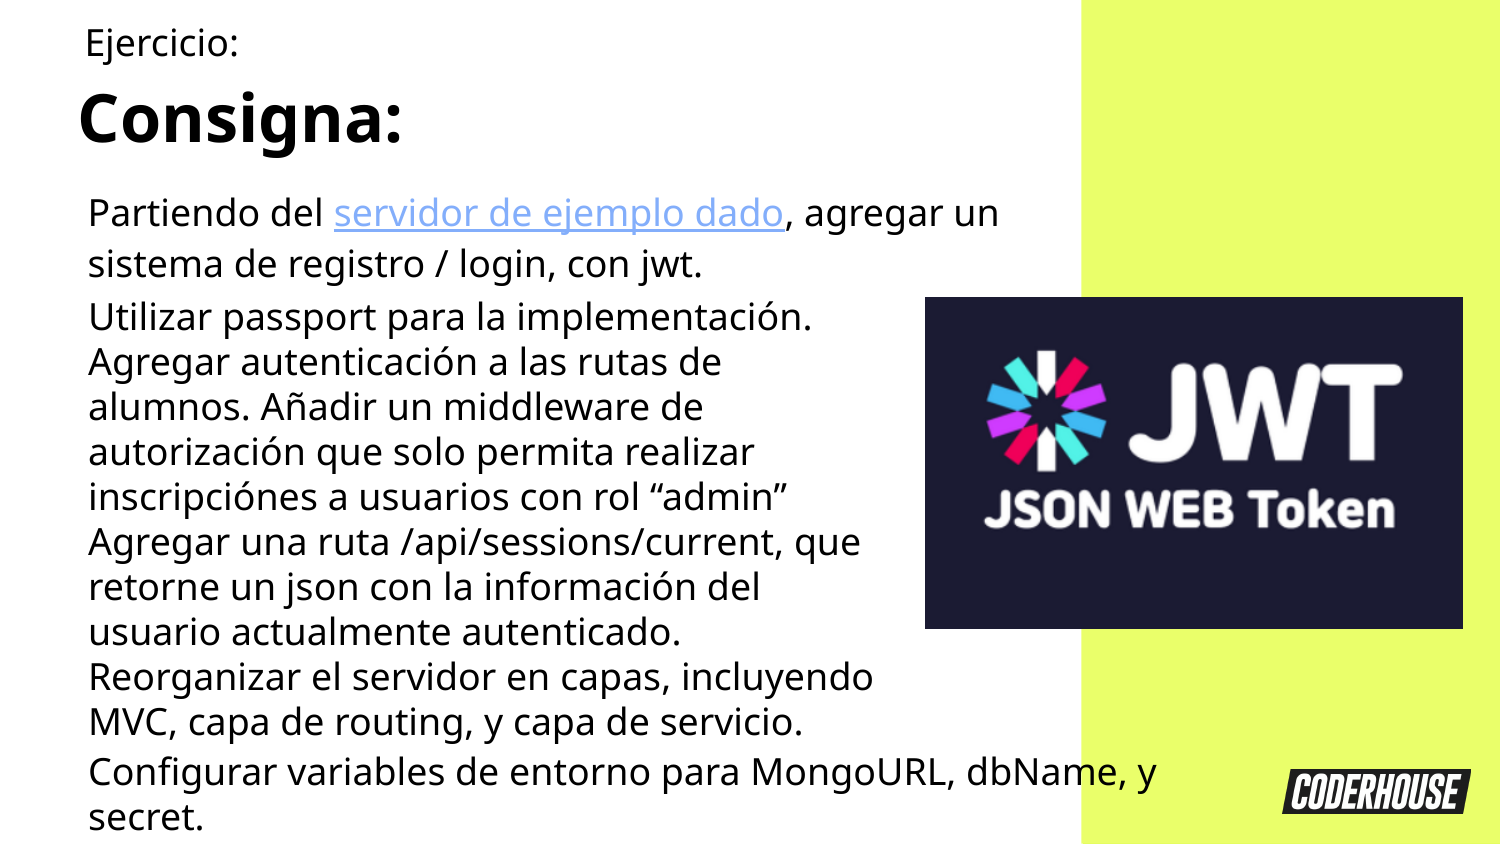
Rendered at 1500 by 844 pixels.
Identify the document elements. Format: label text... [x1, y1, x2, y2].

text_box Ejercicio: [69, 3, 1064, 79]
text_box Configurar variables de entorno para MongoURL, dbName, y secret. [73, 732, 1287, 844]
text_box Utilizar passport para la implementación. Agregar autenticación a las rutas de alumnos. Añadir un middleware de autorización que solo permita realizar inscripciónes a usuarios con rol “admin” Agregar una ruta /api/sessions/current, que retorne un json con la información del usuario actualmente autenticado. Reorganizar el servidor en capas, incluyendo MVC, capa de routing, y capa de servicio. [73, 277, 903, 732]
text_box Partiendo del servidor de ejemplo dado, agregar un sistema de registro / login, con jwt. [72, 173, 1068, 300]
text_box Consigna: [62, 69, 839, 172]
picture [1287, 769, 1471, 814]
picture [0, 0, 1463, 844]
